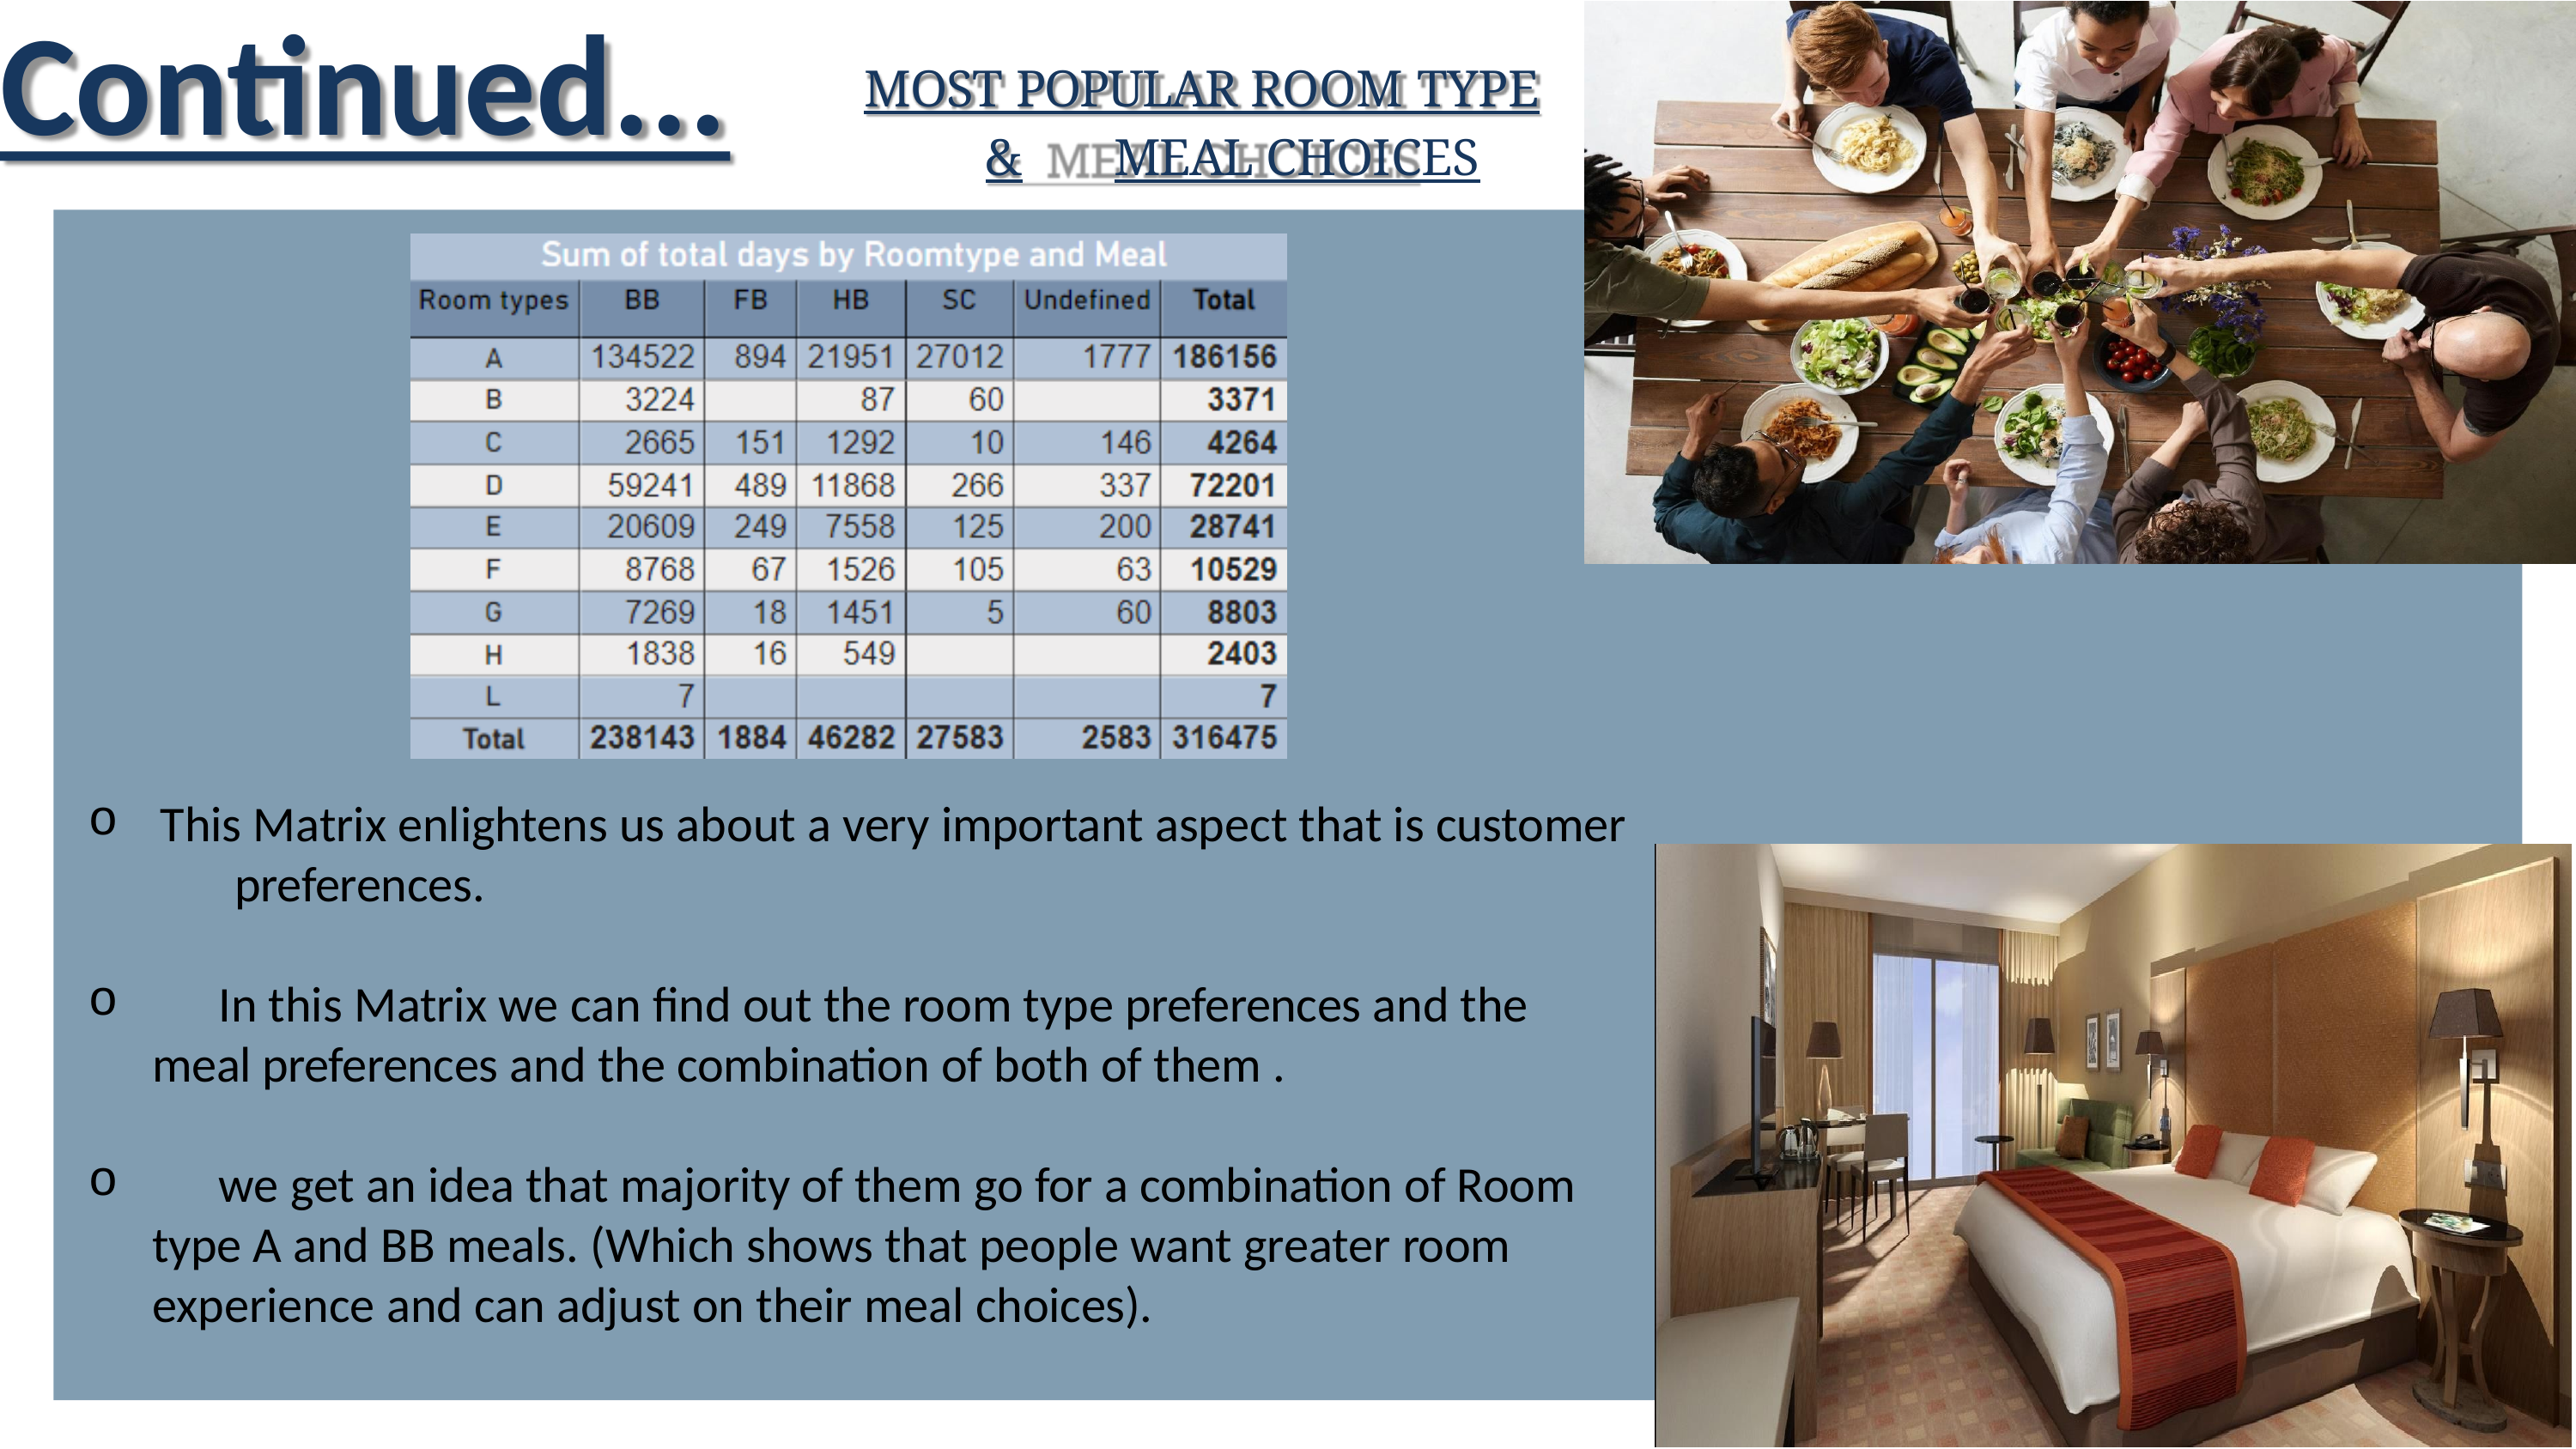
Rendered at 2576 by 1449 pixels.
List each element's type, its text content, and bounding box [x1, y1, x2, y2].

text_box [0, 1, 2576, 759]
text_box This Matrix enlightens us about a very important aspect that is customer preferences. In this Matrix we can find out the room type preferences and the meal preferences and the combination of both of them . we get an idea that majority of them go for a combination of Room type A and BB meals. (Which shows that people want greater room experience and can adjust on their meal choices). [86, 790, 1634, 1333]
picture [1654, 844, 2573, 1447]
text_box [53, 768, 2523, 1401]
picture [984, 179, 1424, 189]
